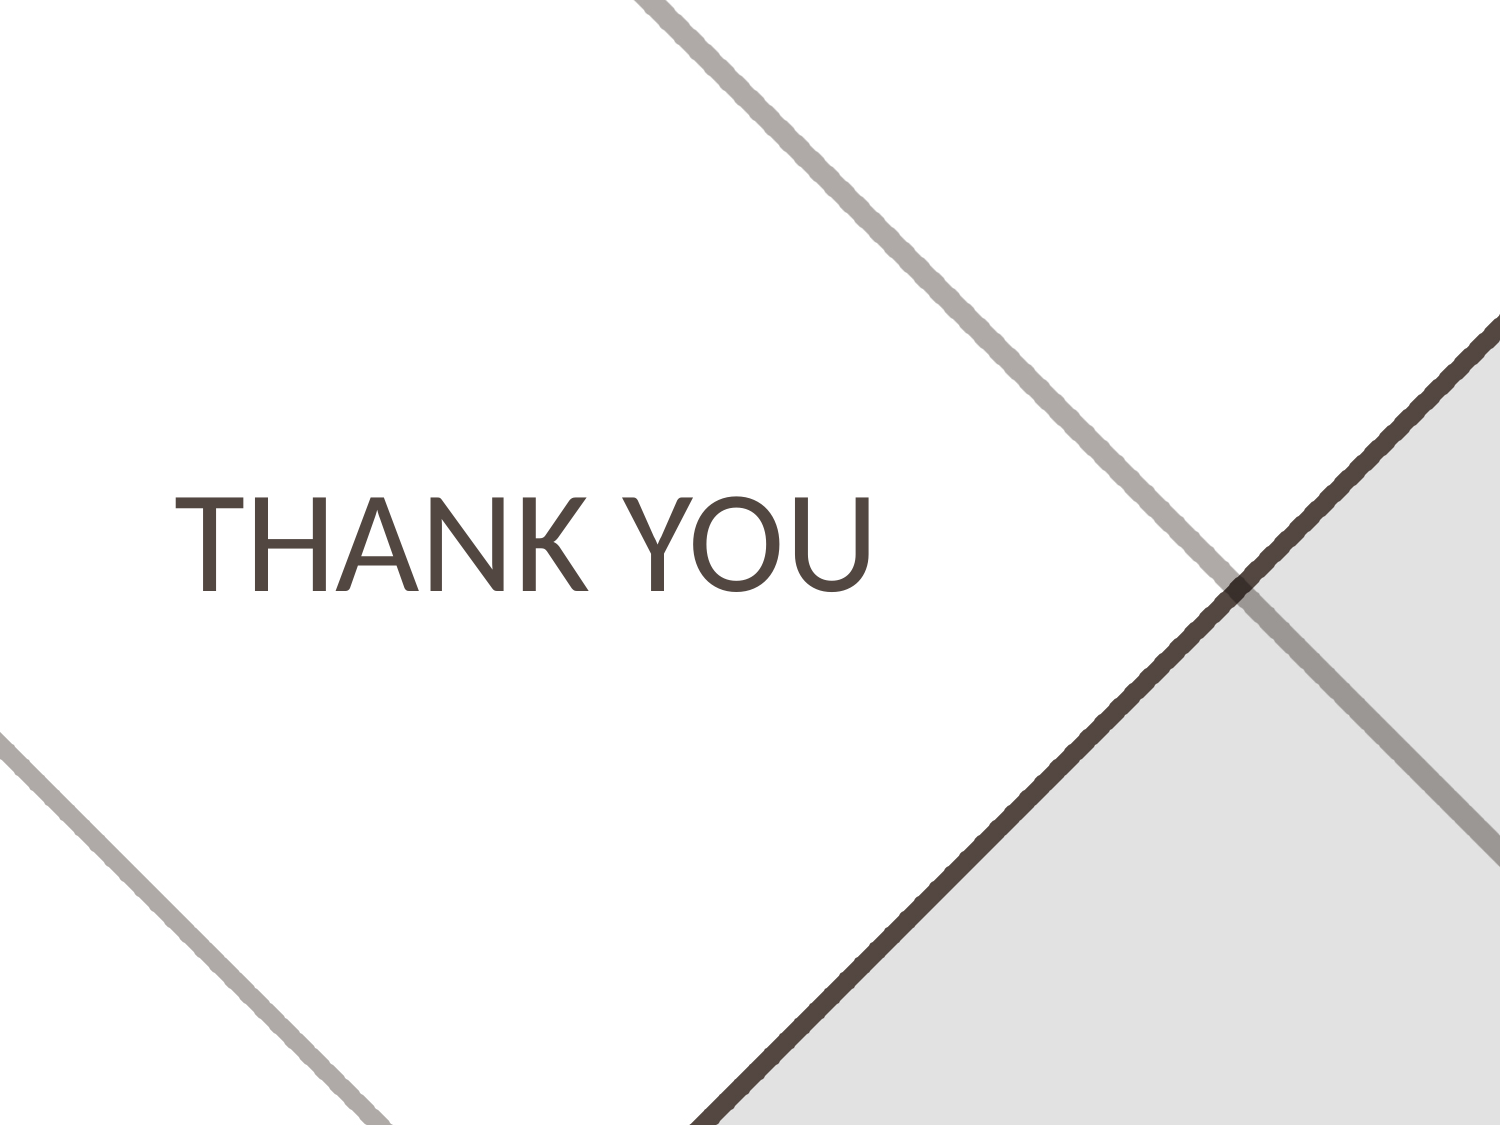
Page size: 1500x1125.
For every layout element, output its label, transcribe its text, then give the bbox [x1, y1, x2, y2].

title THANK YOU [159, 337, 1081, 729]
picture [0, 0, 1500, 1125]
